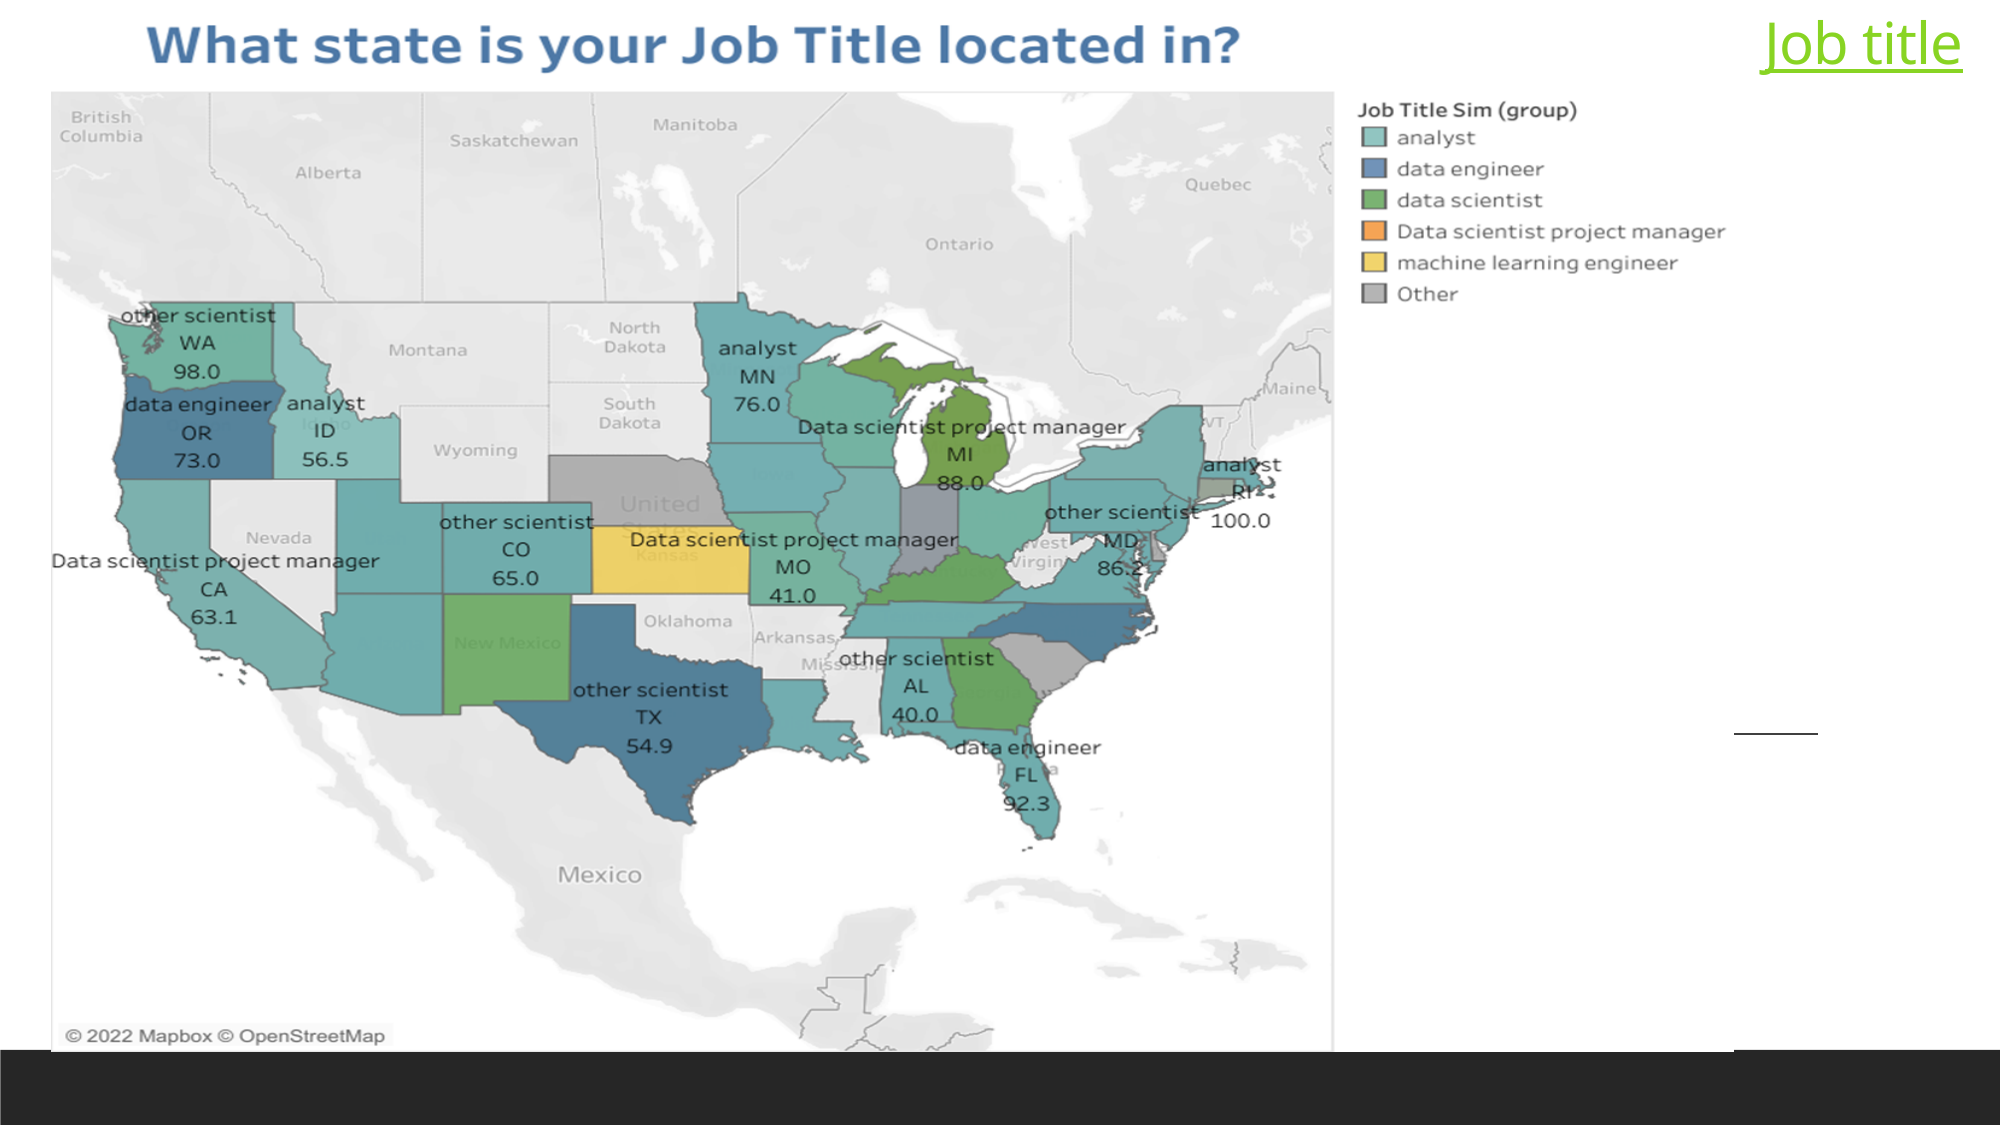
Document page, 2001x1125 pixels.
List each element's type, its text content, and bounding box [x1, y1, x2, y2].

picture [51, 0, 1735, 1053]
title Job title [1749, 0, 2000, 87]
